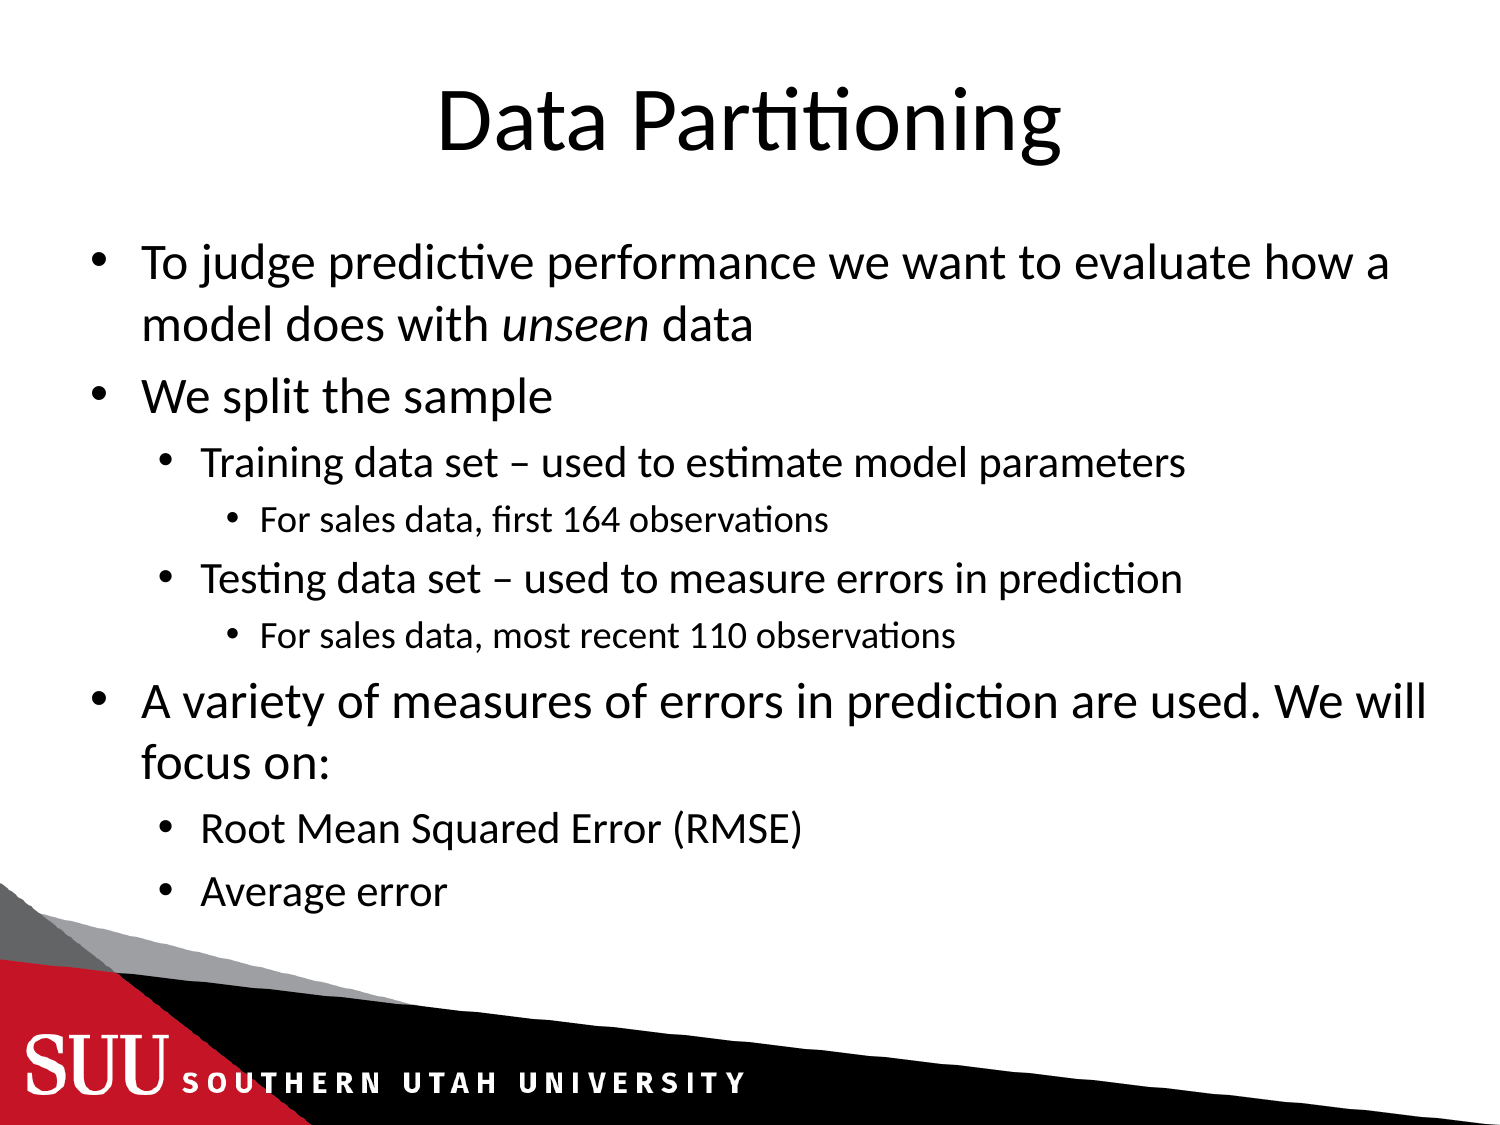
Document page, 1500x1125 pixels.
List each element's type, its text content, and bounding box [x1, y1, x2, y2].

title Data Partitioning [75, 20, 1425, 208]
list To judge predictive performance we want to evaluate how a model does with unseen data We split the sample Training data set – used to estimate model parameters For sales data, first 164 observations Testing data set – used to measure errors in prediction For sales data, most recent 110 observations A variety of measures of errors in prediction are used. We will focus on: Root Mean Squared Error (RMSE) Average error [75, 220, 1446, 927]
picture [0, 0, 1500, 1125]
